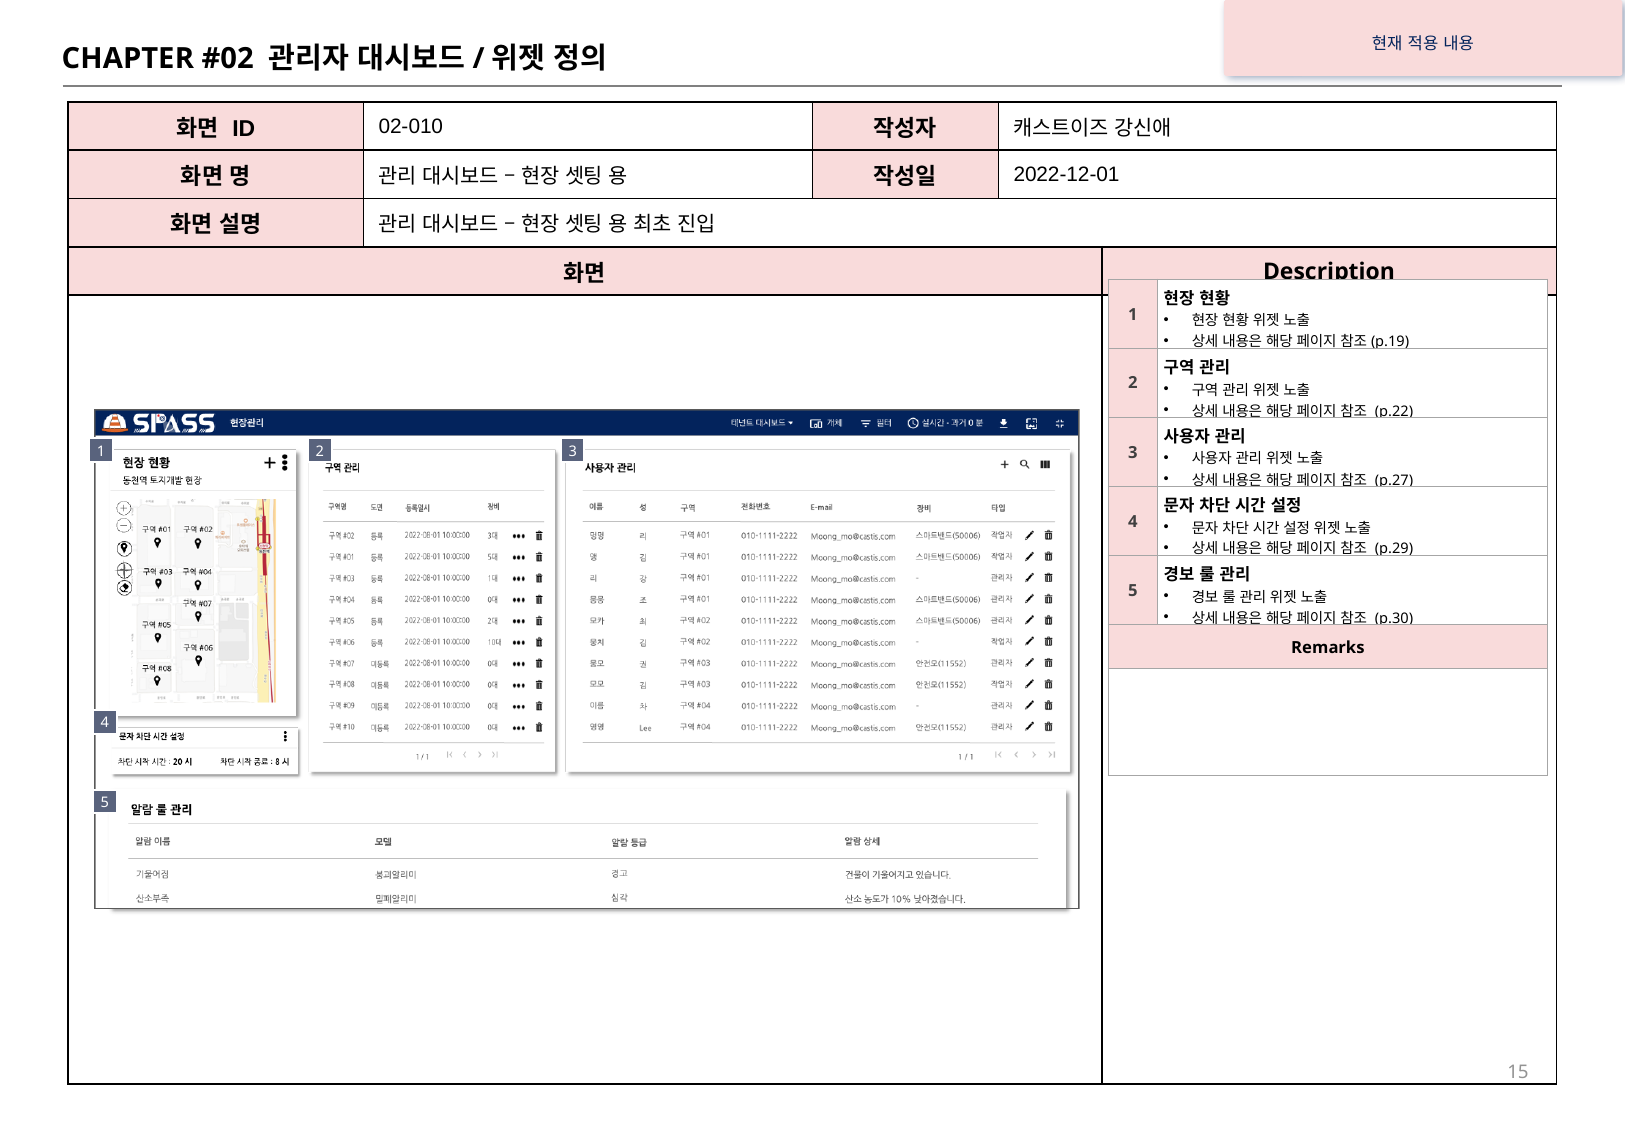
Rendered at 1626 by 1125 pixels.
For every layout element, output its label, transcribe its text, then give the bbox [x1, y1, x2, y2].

table_cell 경보 룰 관리 경보 룰 관리 위젯 노출 상세 내용은 해당 페이지 참조 (p.30) [1158, 556, 1547, 624]
table_cell 2022-12-01 [999, 151, 1556, 198]
table_cell 4 [1109, 487, 1157, 555]
table_cell 구역 관리 구역 관리 위젯 노출 상세 내용은 해당 페이지 참조 (p.22) [1158, 349, 1547, 417]
table_cell [1109, 669, 1547, 775]
table_cell 작성일 [813, 151, 998, 198]
table_header 1 [1109, 280, 1157, 348]
table_header 작성자 [813, 111, 998, 149]
table_cell 관리 대시보드 – 현장 셋팅 용 최초 진입 [364, 199, 1556, 246]
table_cell 관리 대시보드 – 현장 셋팅 용 [364, 151, 812, 198]
table_cell 5 [1109, 556, 1157, 624]
table_header 02-010 [364, 111, 812, 149]
table_cell 화면 [69, 248, 1101, 294]
table_cell [69, 296, 1101, 1083]
table_header 화면 ID [69, 111, 363, 149]
table_cell 3 [1109, 418, 1157, 486]
table_cell Description [1103, 248, 1556, 294]
table_cell 화면 설명 [69, 199, 363, 246]
table_cell [1103, 296, 1556, 1083]
table_header 현장 현황 현장 현황 위젯 노출 상세 내용은 해당 페이지 참조(p.19) [1158, 280, 1547, 348]
slide_number 14 [1164, 1042, 1544, 1103]
picture [92, 408, 1080, 918]
table_cell 화면 명 [69, 151, 363, 198]
table_cell Remarks [1109, 625, 1547, 668]
table_cell 2 [1109, 349, 1157, 417]
text_box 현재 적용 내용 [1221, 0, 1625, 78]
table_cell 사용자 관리 사용자 관리 위젯 노출 상세 내용은 해당 페이지 참조 (p.27) [1158, 418, 1547, 486]
table_header 캐스트이즈 강신애 [999, 103, 1556, 149]
title CHAPTER #02 관리자 대시보드/위젯 정의 [46, 2, 1096, 111]
table_cell 문자 차단 시간 설정 문자 차단 시간 설정 위젯 노출 상세 내용은 해당 페이지 참조 (p.29) [1158, 487, 1547, 555]
